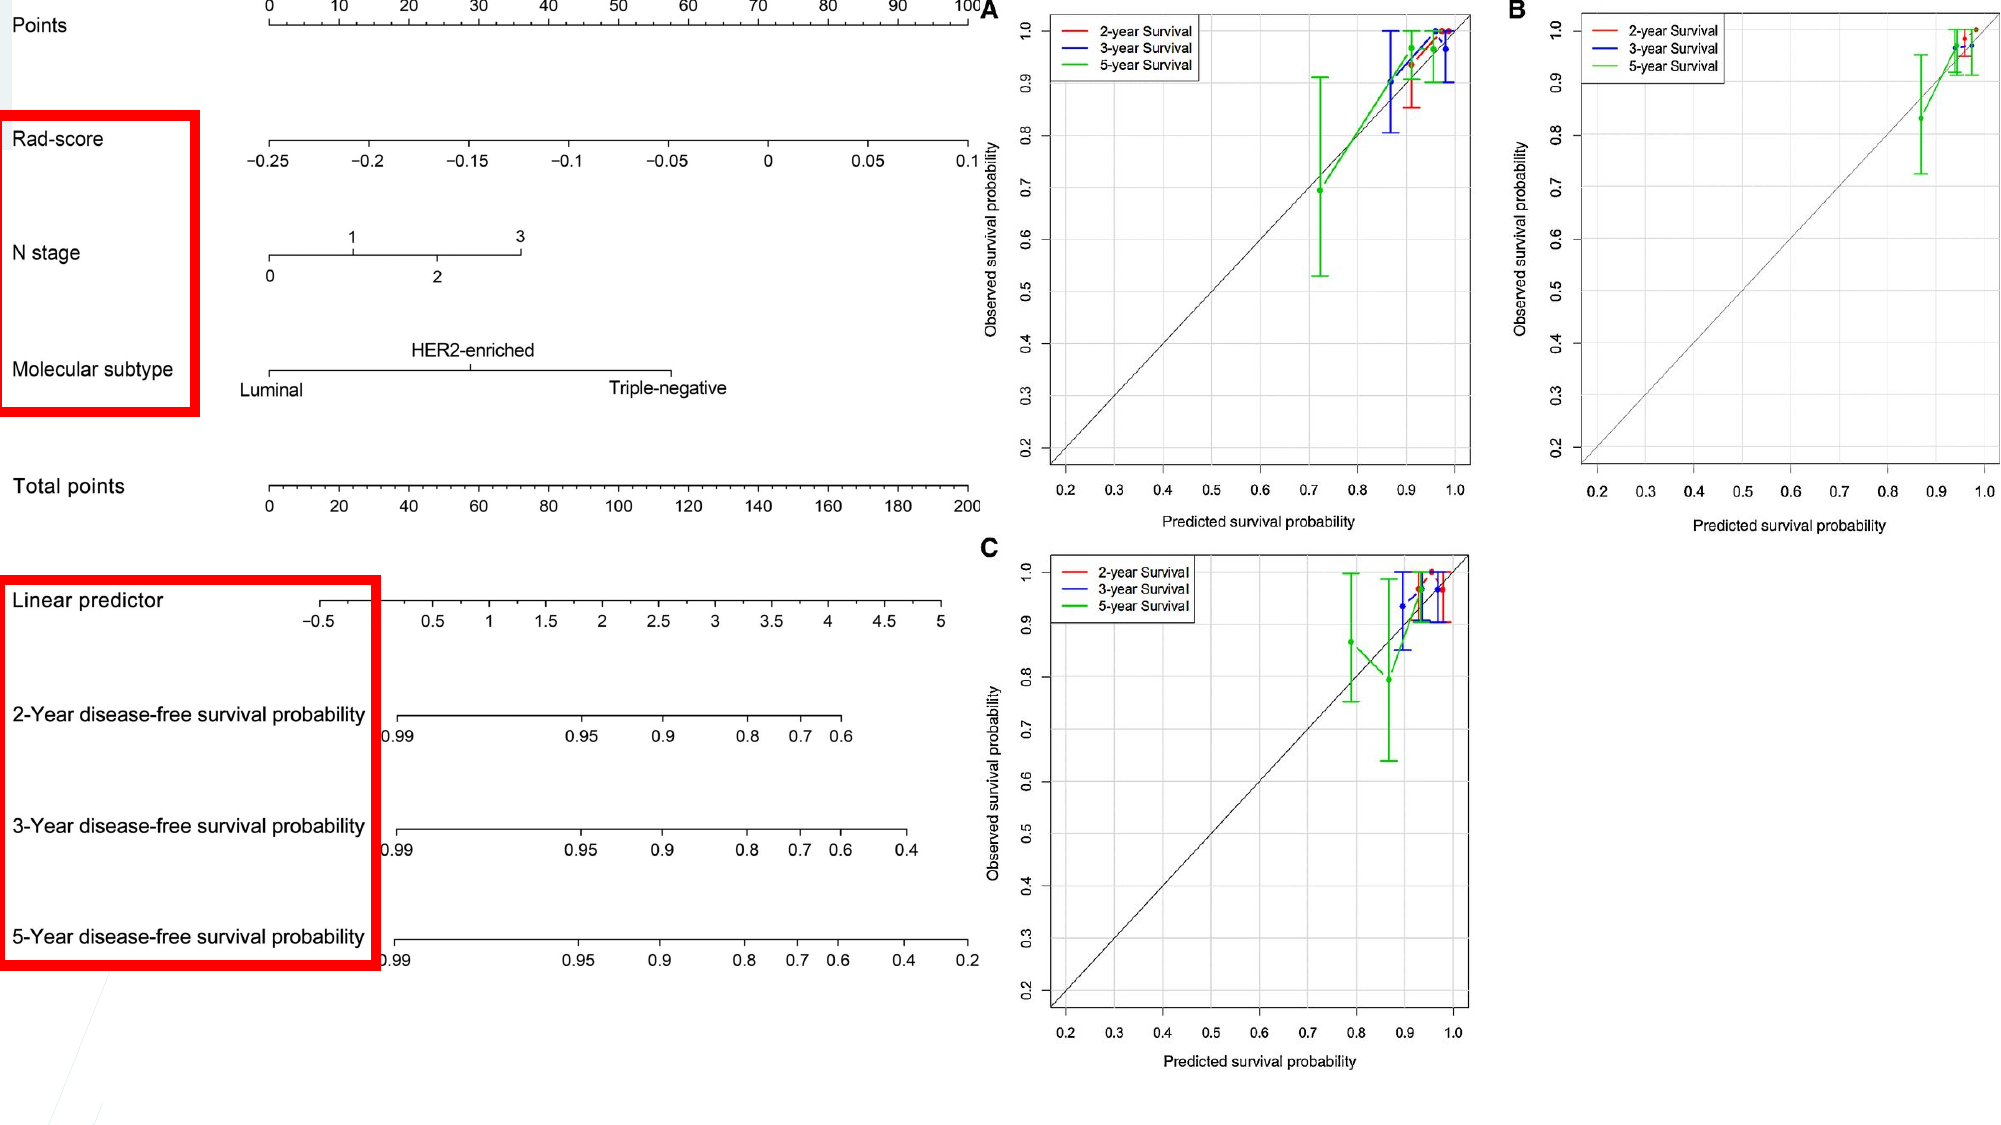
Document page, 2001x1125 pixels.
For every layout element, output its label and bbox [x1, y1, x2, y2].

picture [12, 0, 2000, 1070]
text_box [0, 579, 377, 967]
text_box [0, 115, 12, 413]
